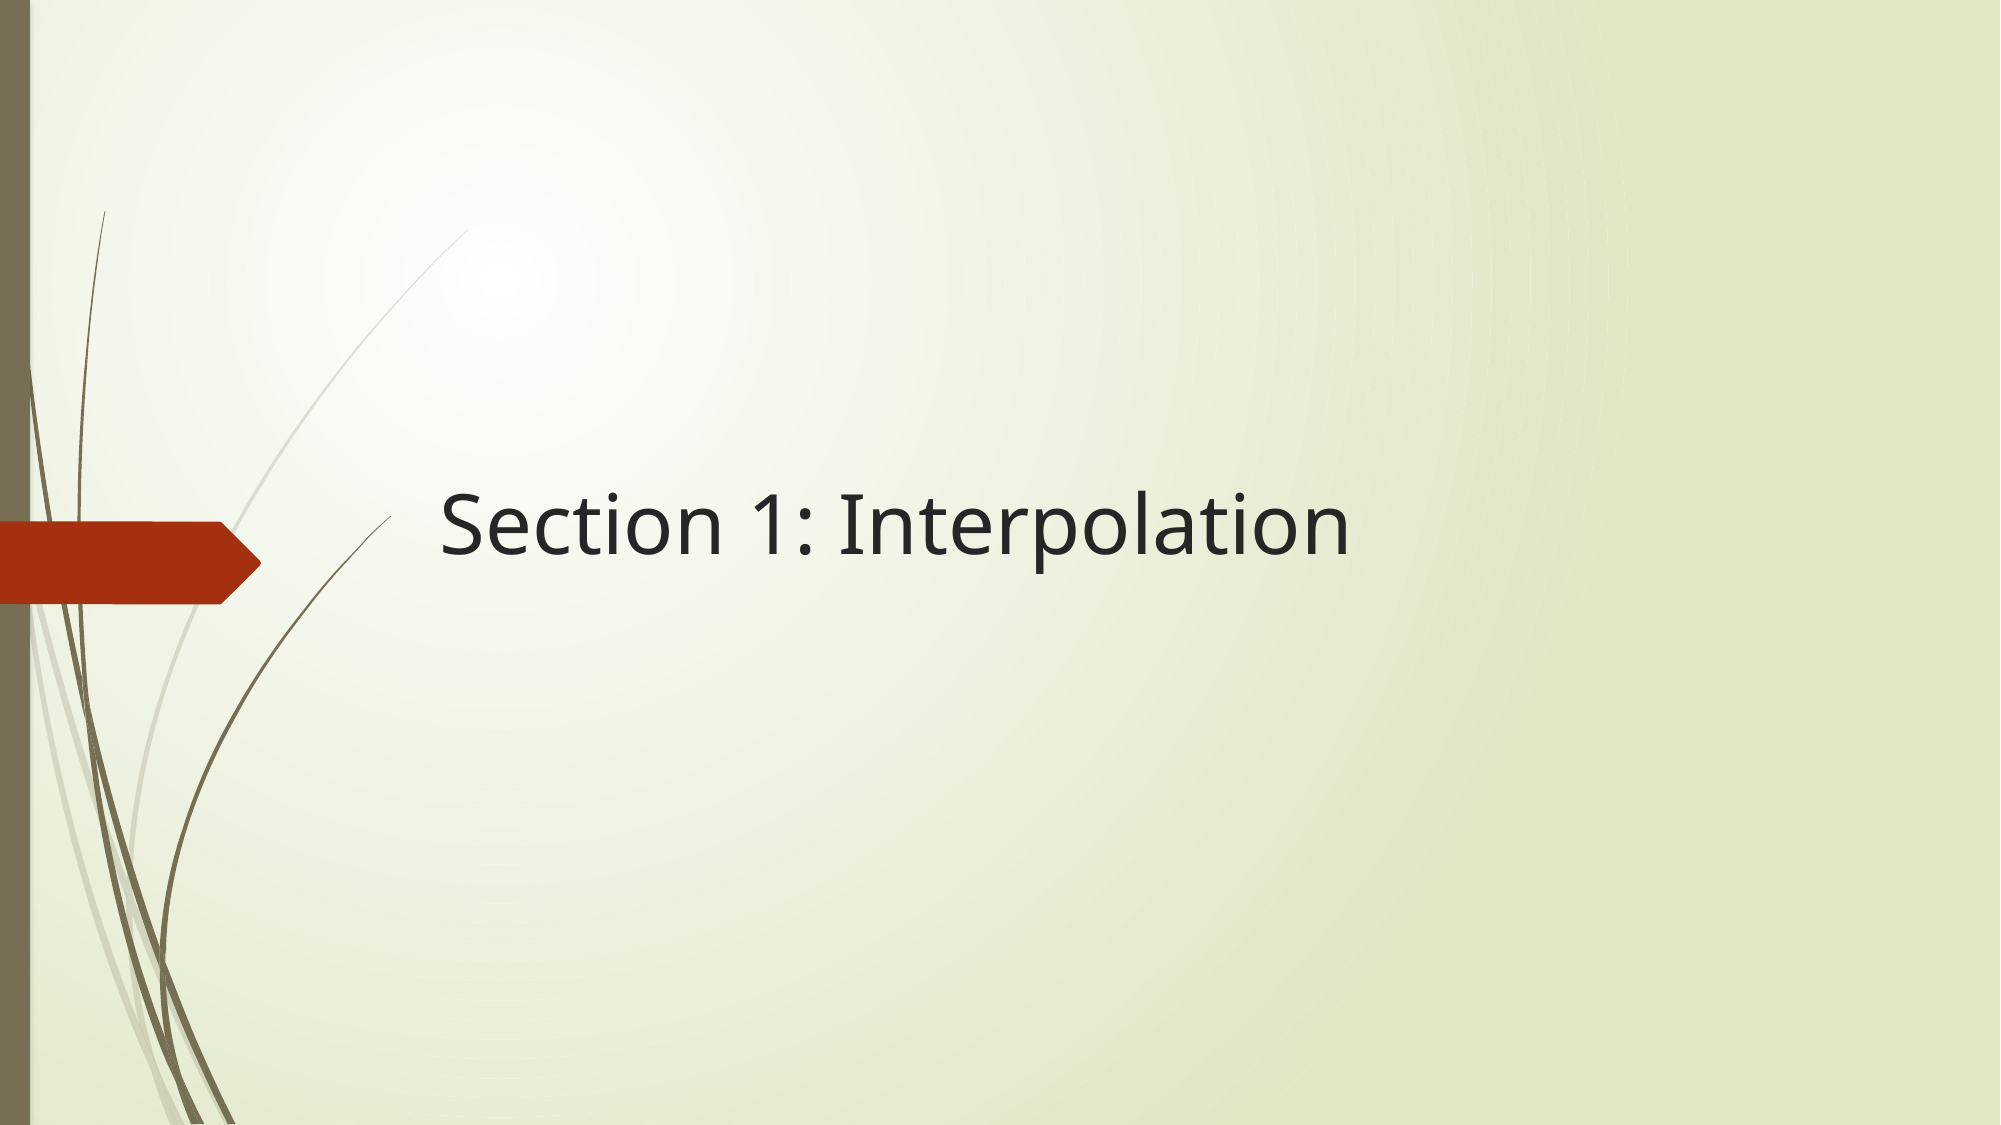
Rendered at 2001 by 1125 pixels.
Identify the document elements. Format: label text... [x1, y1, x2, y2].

title Section 1: Interpolation [424, 337, 1888, 579]
